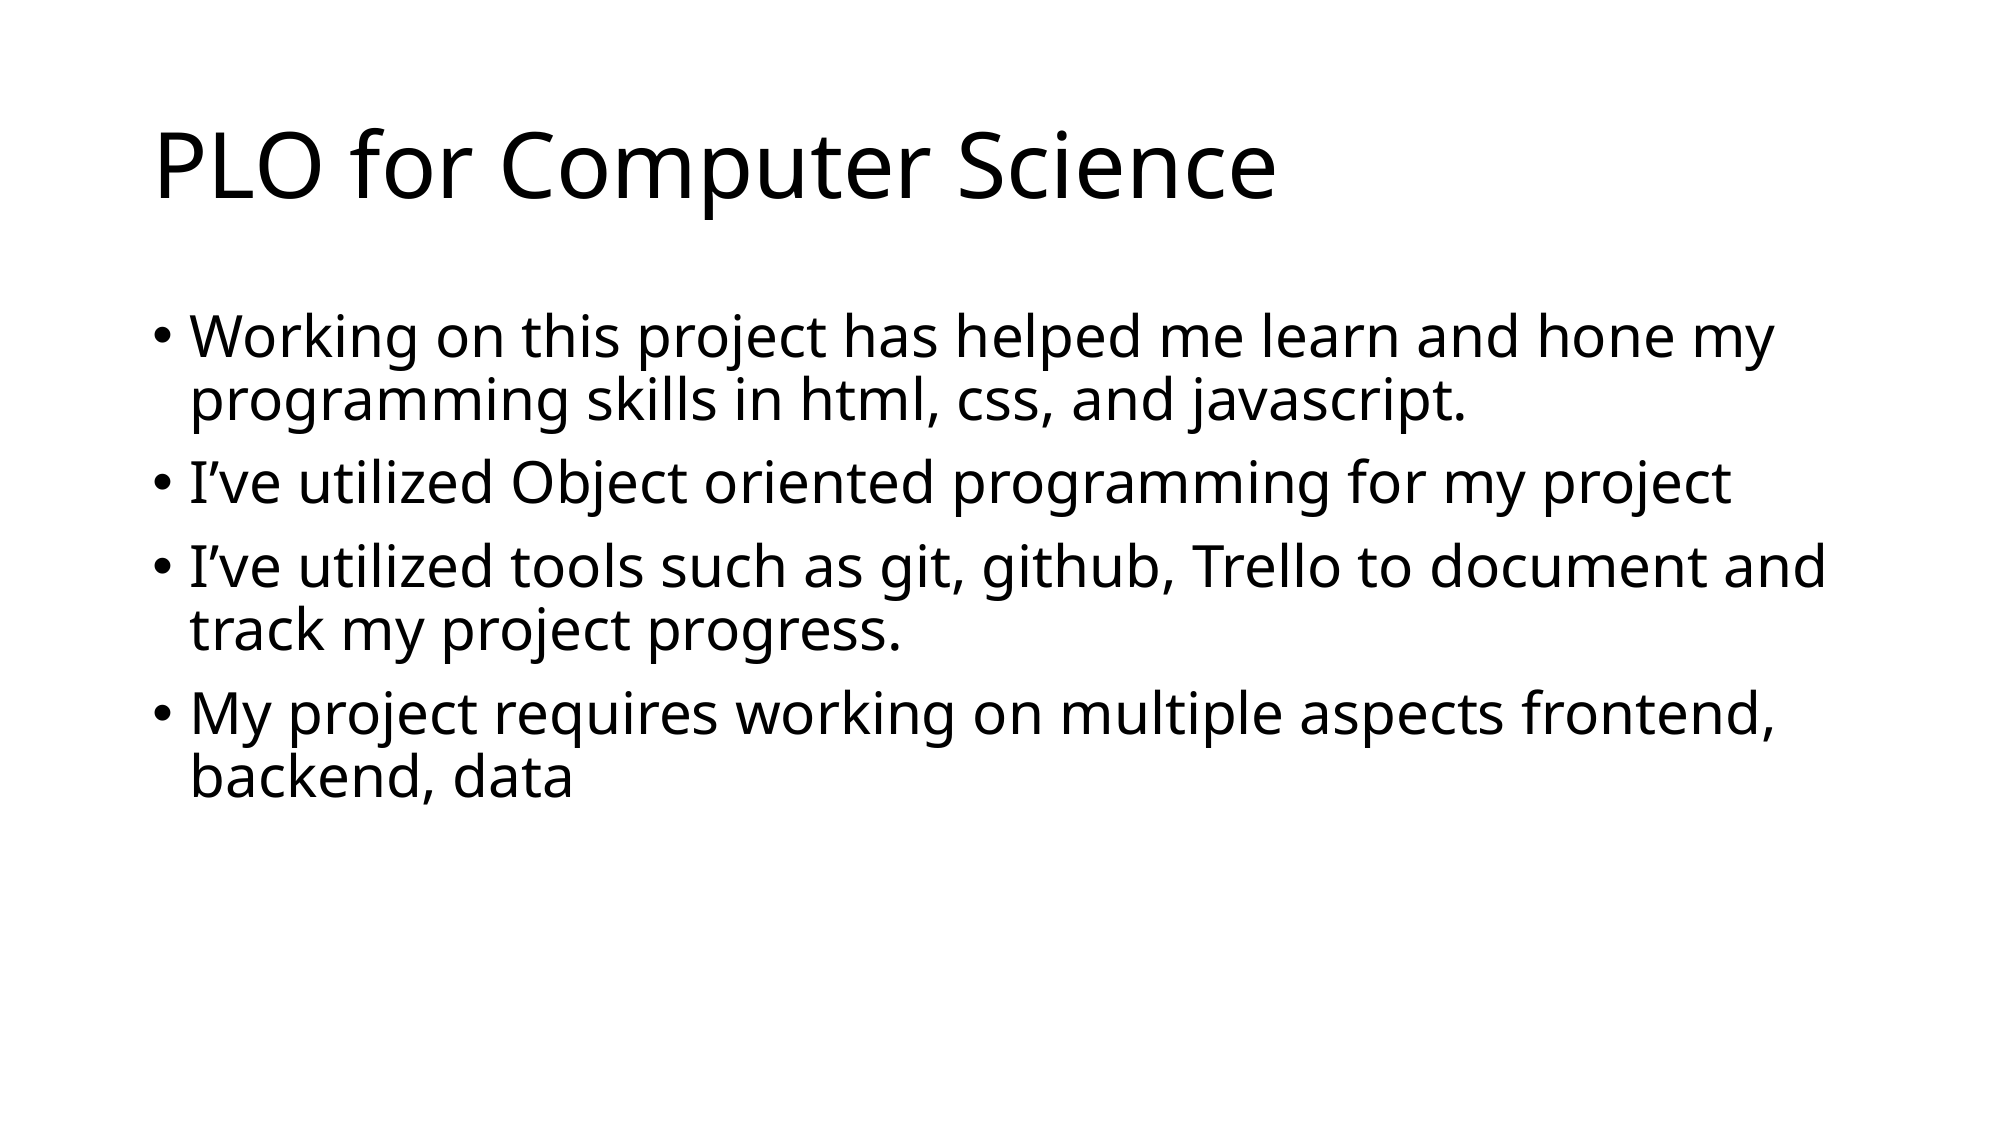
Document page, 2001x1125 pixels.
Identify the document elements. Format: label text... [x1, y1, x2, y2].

title PLO for Computer Science [137, 59, 1863, 278]
list Working on this project has helped me learn and hone my programming skills in html, css, and javascript. I’ve utilized Object oriented programming for my project I’ve utilized tools such as git, github, Trello to document and track my project progress. My project requires working on multiple aspects frontend, backend, data [137, 299, 1863, 1014]
